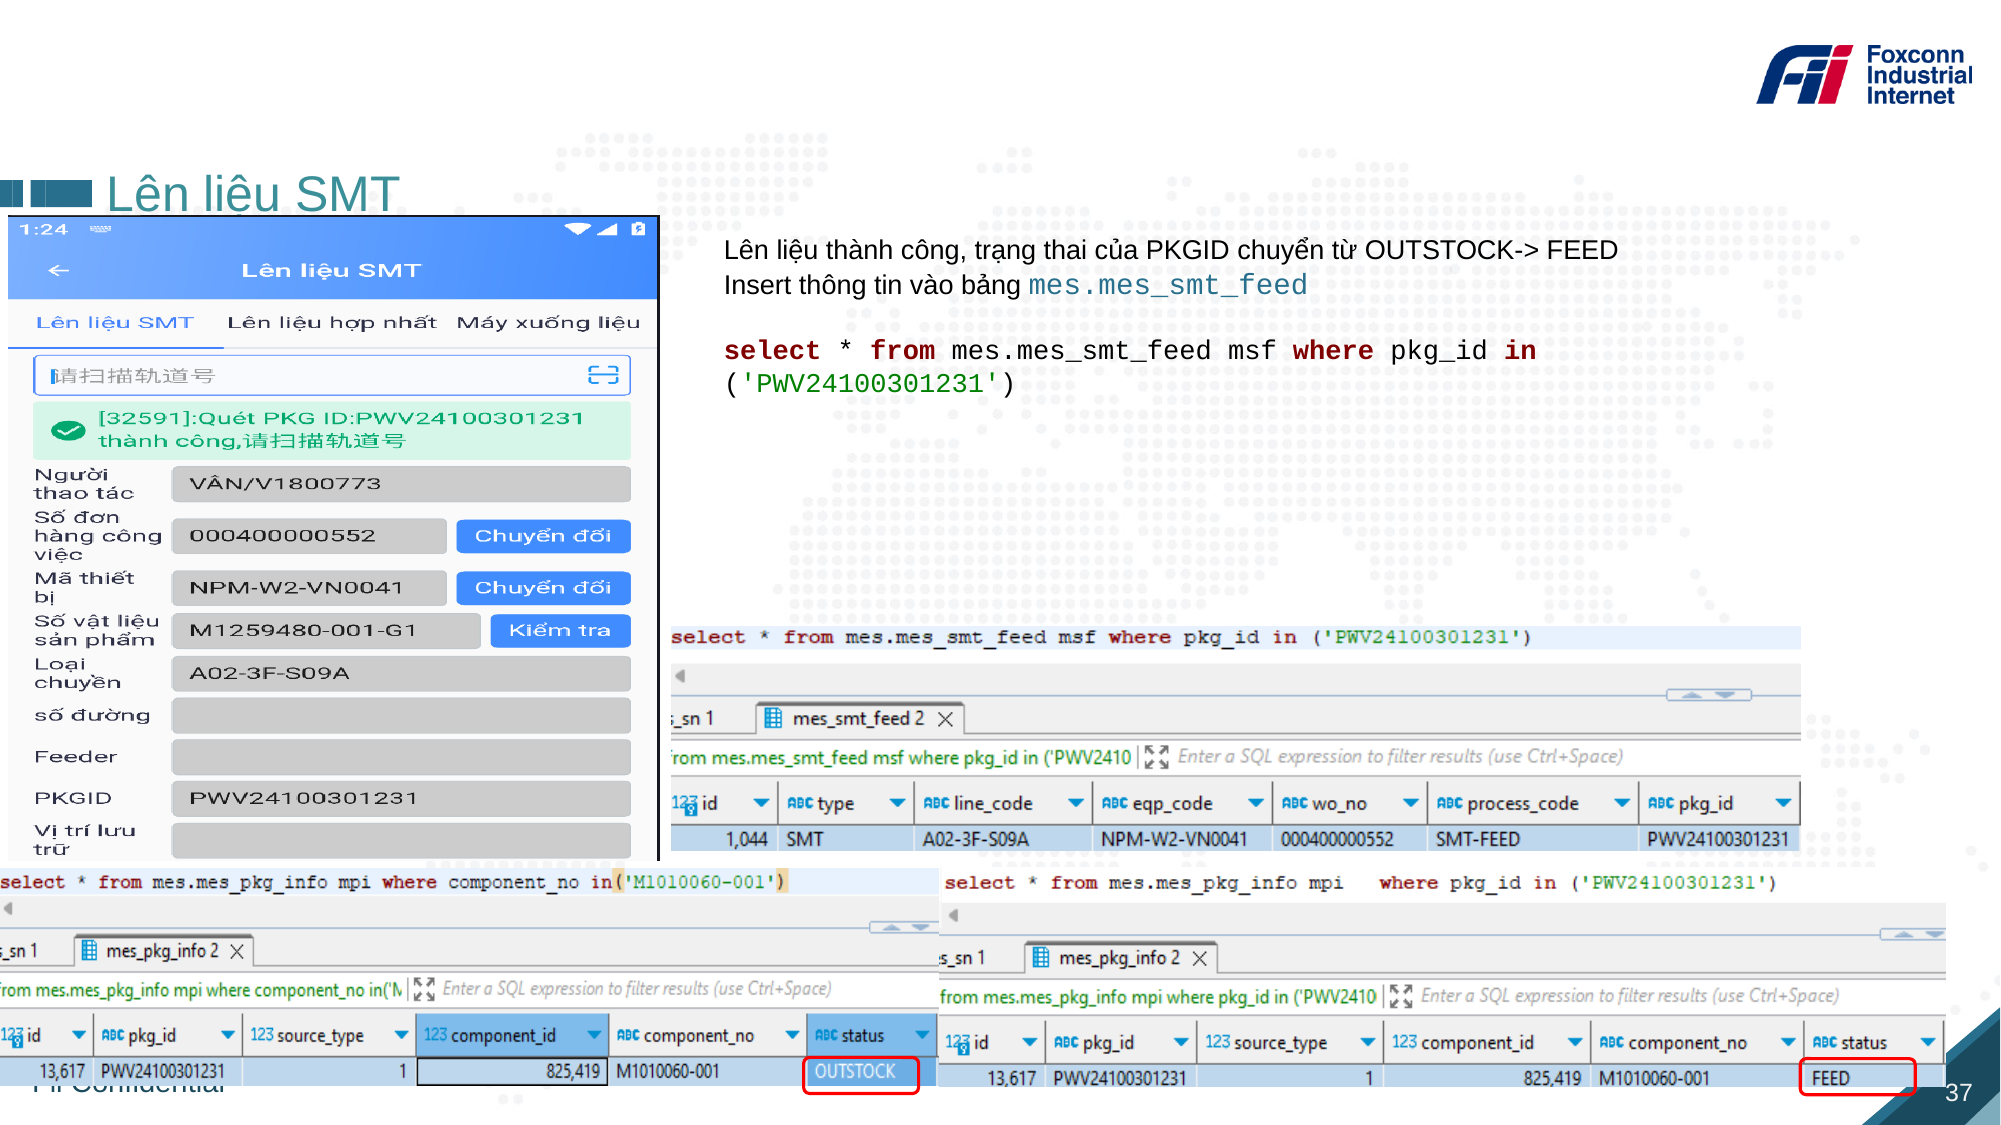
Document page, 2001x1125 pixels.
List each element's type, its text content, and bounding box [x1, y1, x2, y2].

picture [0, 0, 2000, 1125]
text_box [802, 1086, 920, 1095]
title Lên liệu SMT [91, 160, 1694, 227]
text_box [1799, 1087, 1917, 1096]
text_box Lên liệu thành công, trạng thai của PKGID chuyển từ OUTSTOCK-> FEED Insert thông tin vào bảng mes.mes_smt_feed select * from mes.mes_smt_feed msf where pkg_id in ('PWV24100301231') [709, 225, 1764, 438]
